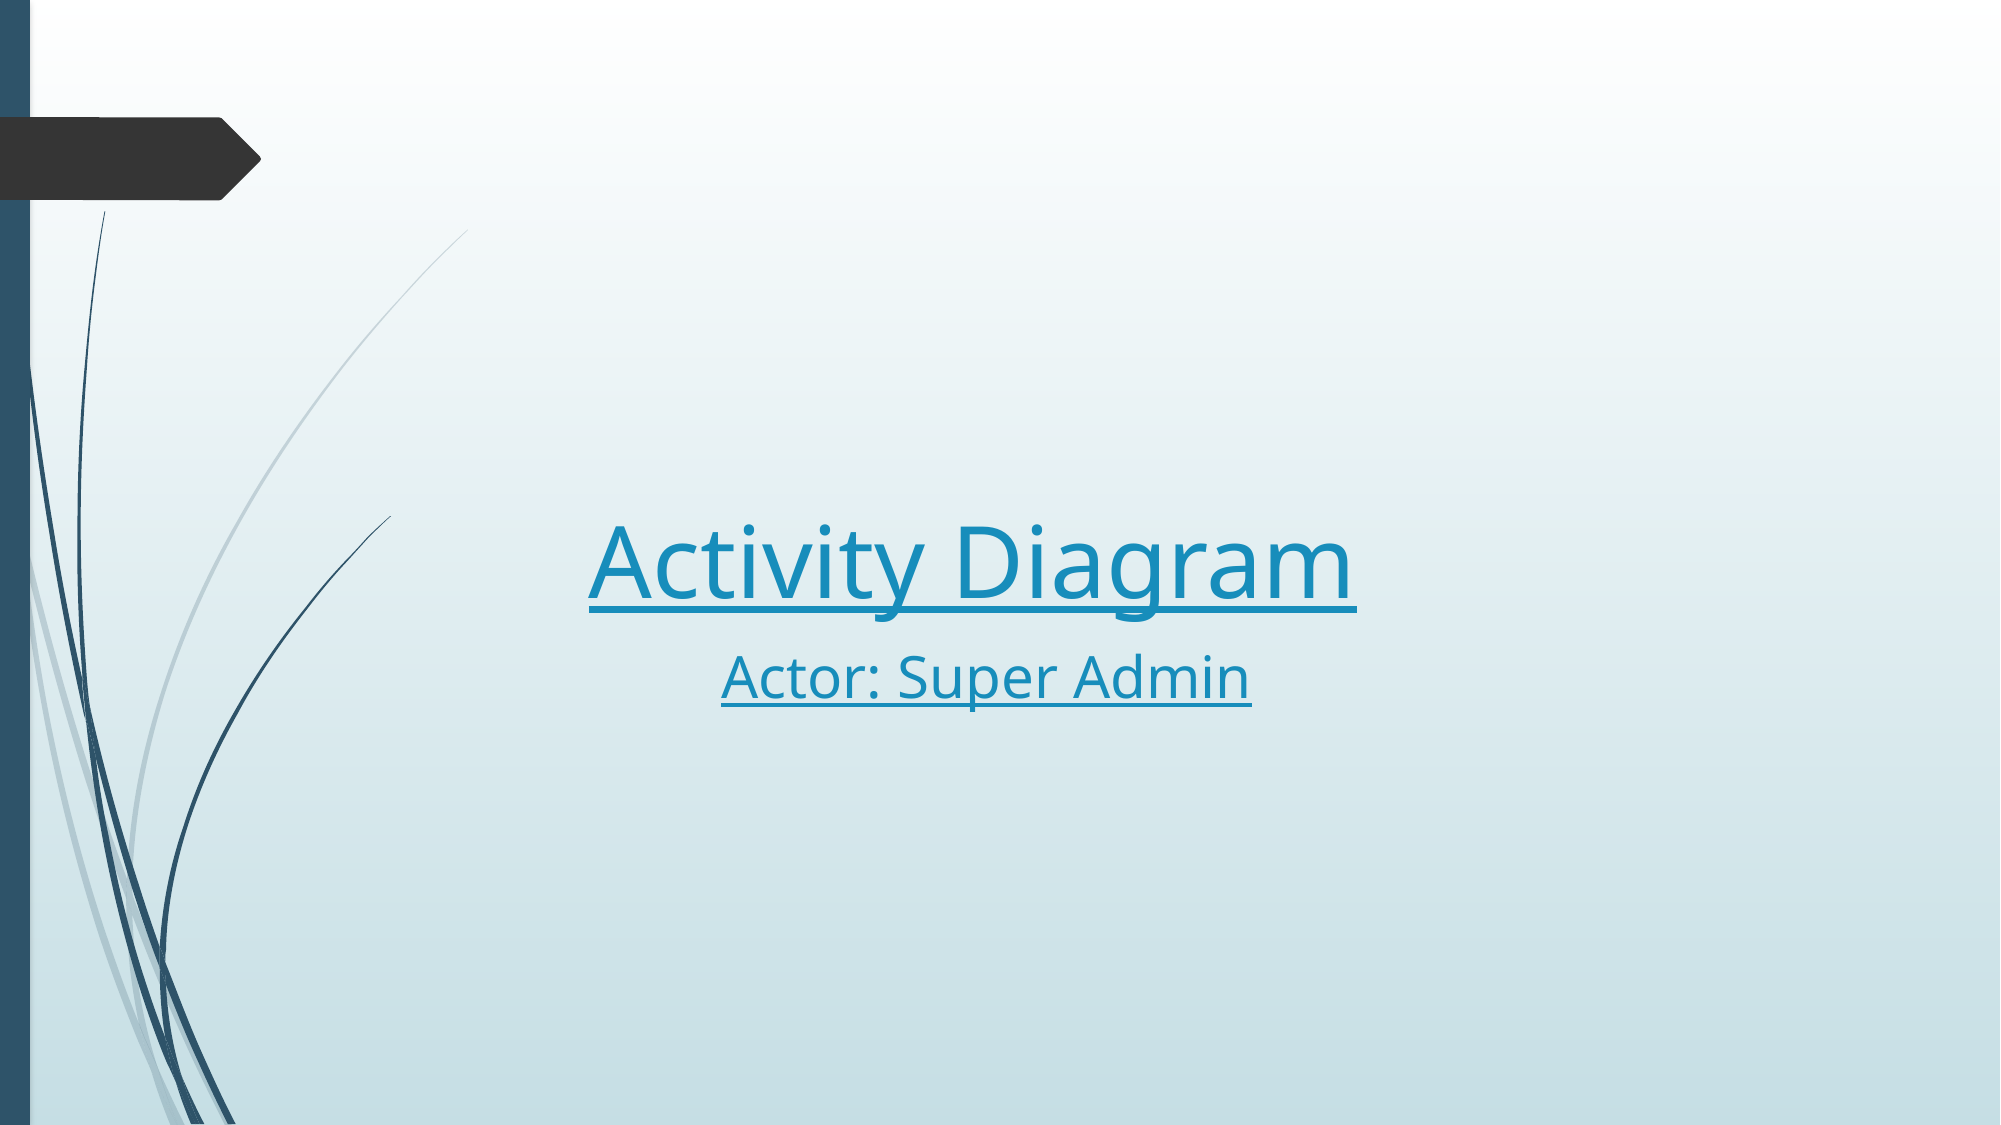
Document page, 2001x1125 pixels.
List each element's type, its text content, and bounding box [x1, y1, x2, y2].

text_box Actor: Super Admin [706, 632, 1293, 727]
text_box Activity Diagram [573, 490, 1425, 633]
